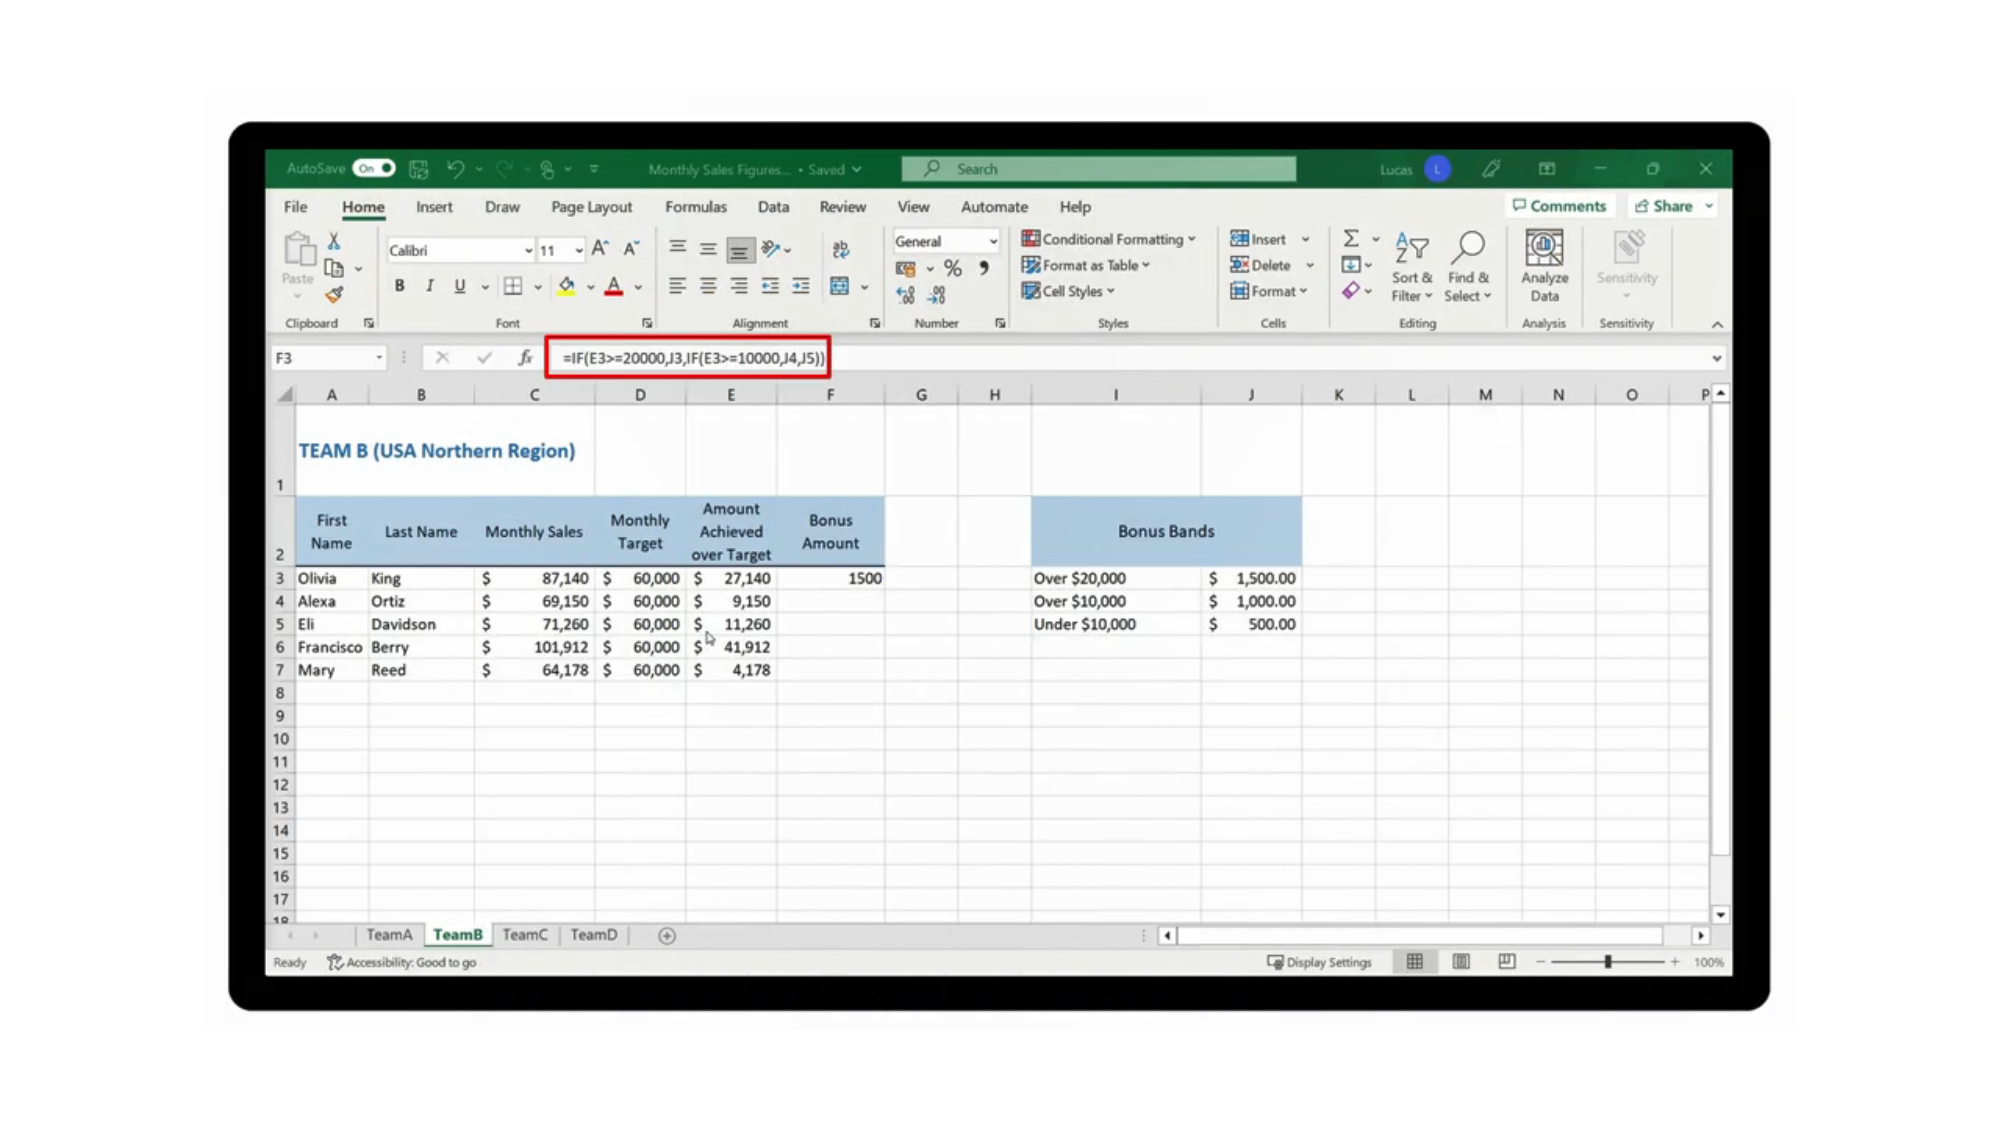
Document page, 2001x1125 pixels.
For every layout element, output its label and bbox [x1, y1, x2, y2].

picture [205, 95, 1795, 1030]
